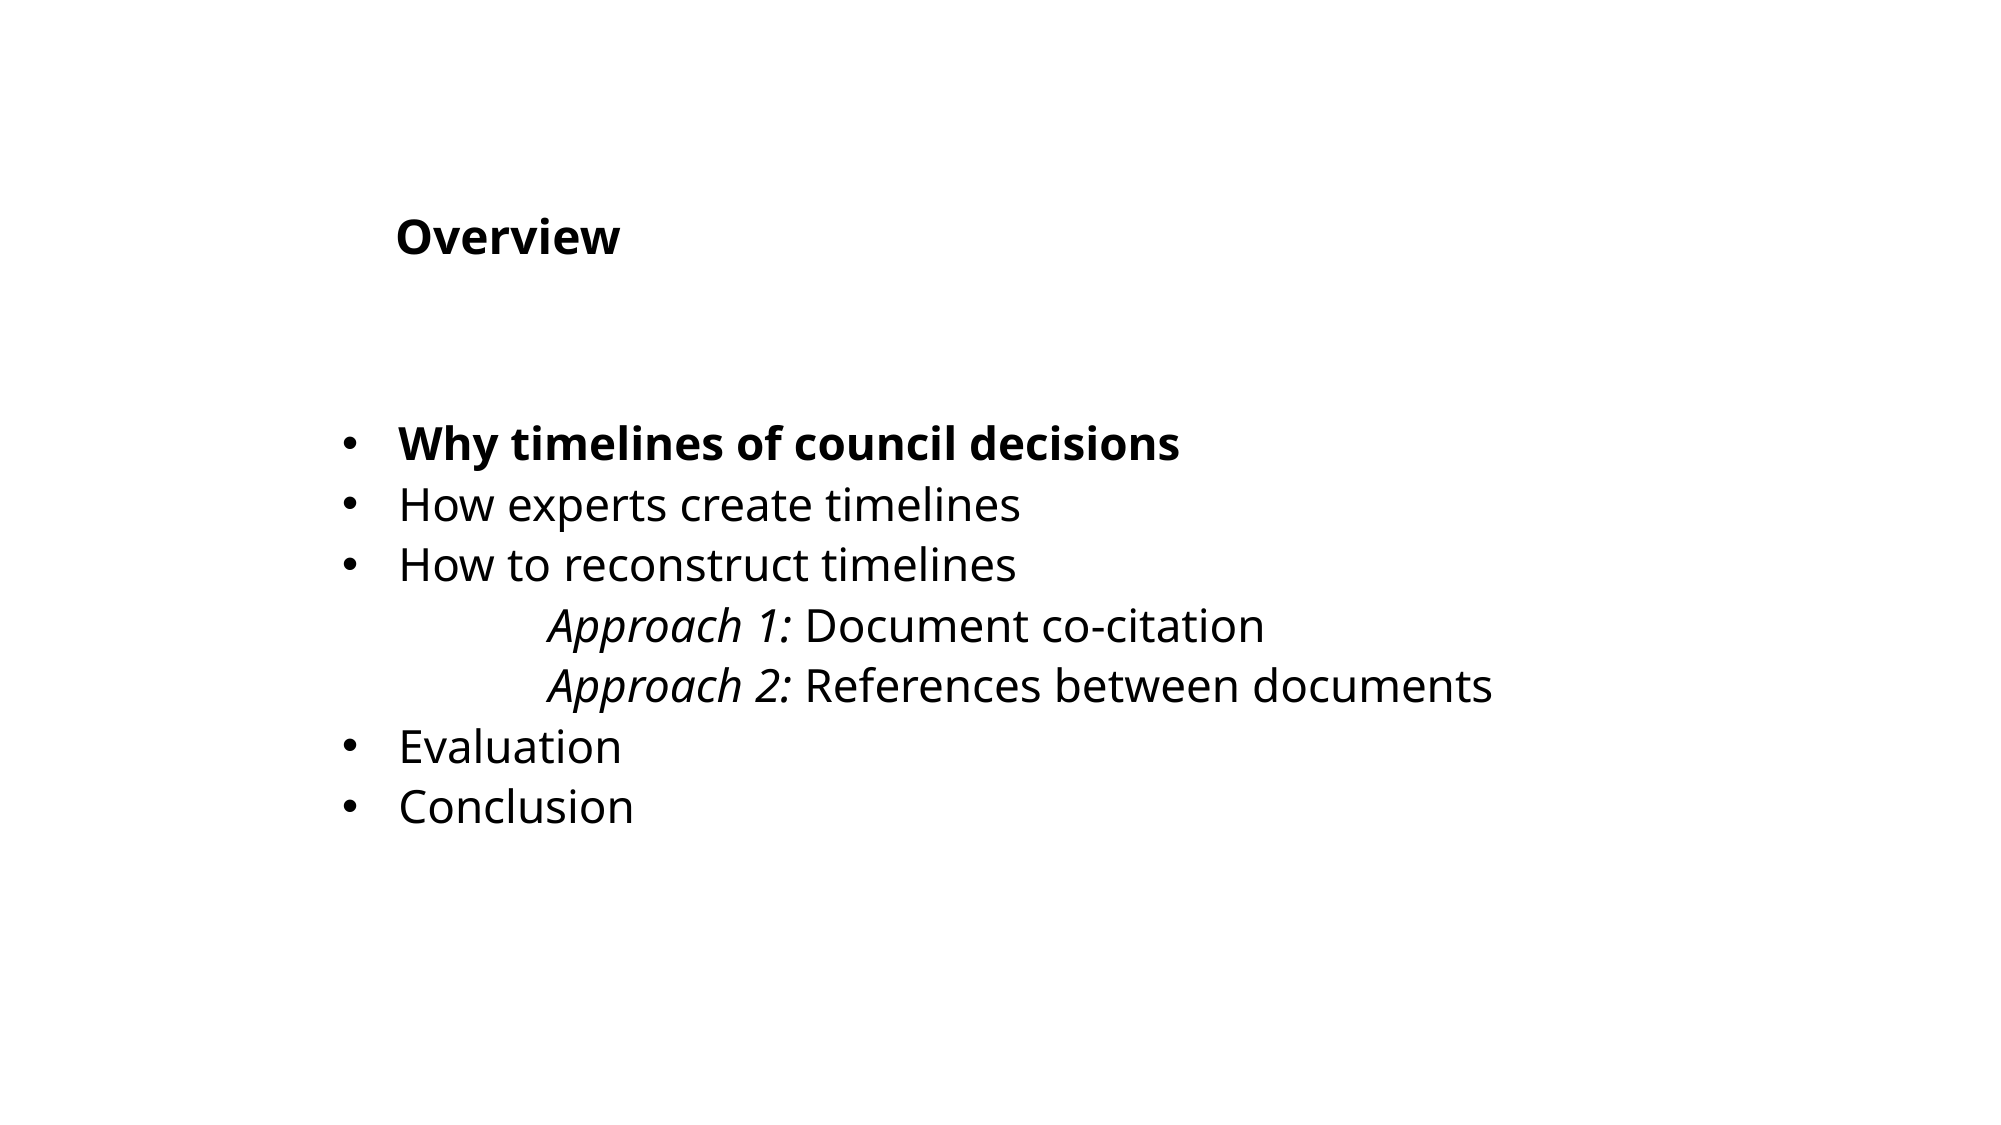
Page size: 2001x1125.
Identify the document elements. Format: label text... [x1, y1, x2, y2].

title Overview [380, 196, 1621, 401]
text_box Why timelines of council decisions How experts create timelines How to reconstruct timelines Approach 1: Document co-citation Approach 2: References between documents Evaluation Conclusion [327, 401, 1957, 967]
